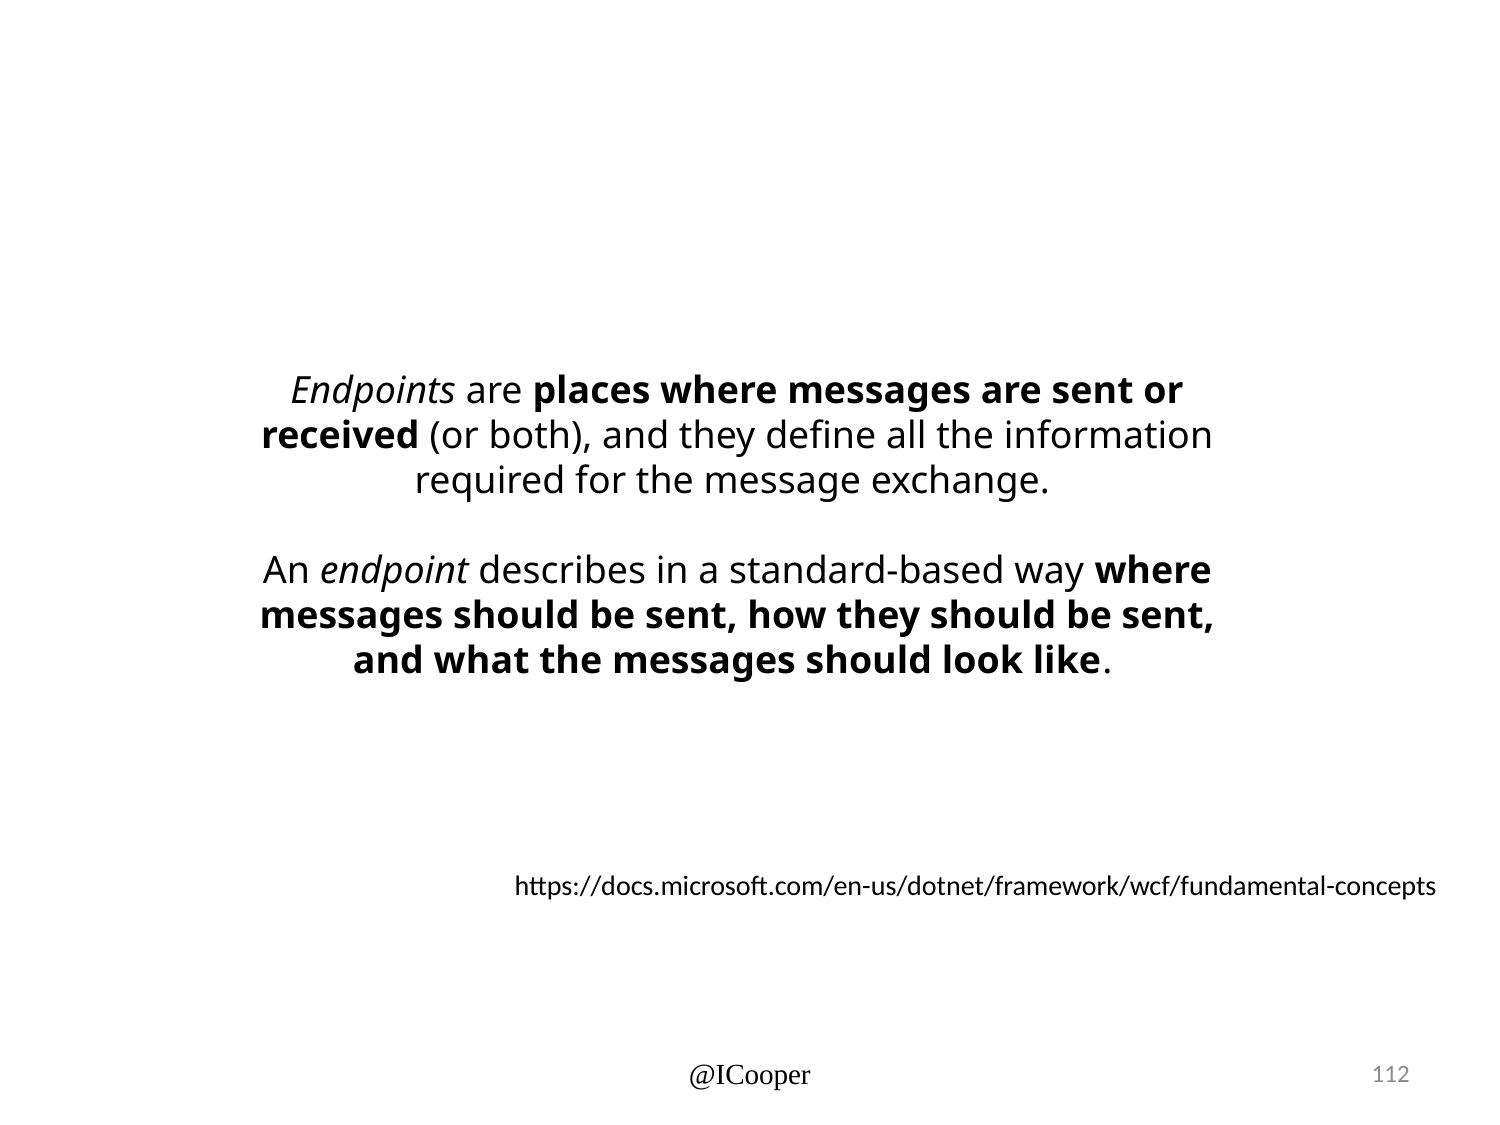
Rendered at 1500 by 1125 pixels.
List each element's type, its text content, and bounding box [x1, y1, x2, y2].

slide_number 112 [1074, 1042, 1425, 1103]
text_box Endpoints are places where messages are sent or received (or both), and they define all the information required for the message exchange. An endpoint describes in a standard-based way where messages should be sent, how they should be sent, and what the messages should look like. [240, 359, 1235, 689]
text_box https://docs.microsoft.com/en-us/dotnet/framework/wcf/fundamental-concepts [499, 860, 1481, 909]
footer @ICooper [512, 1042, 988, 1103]
